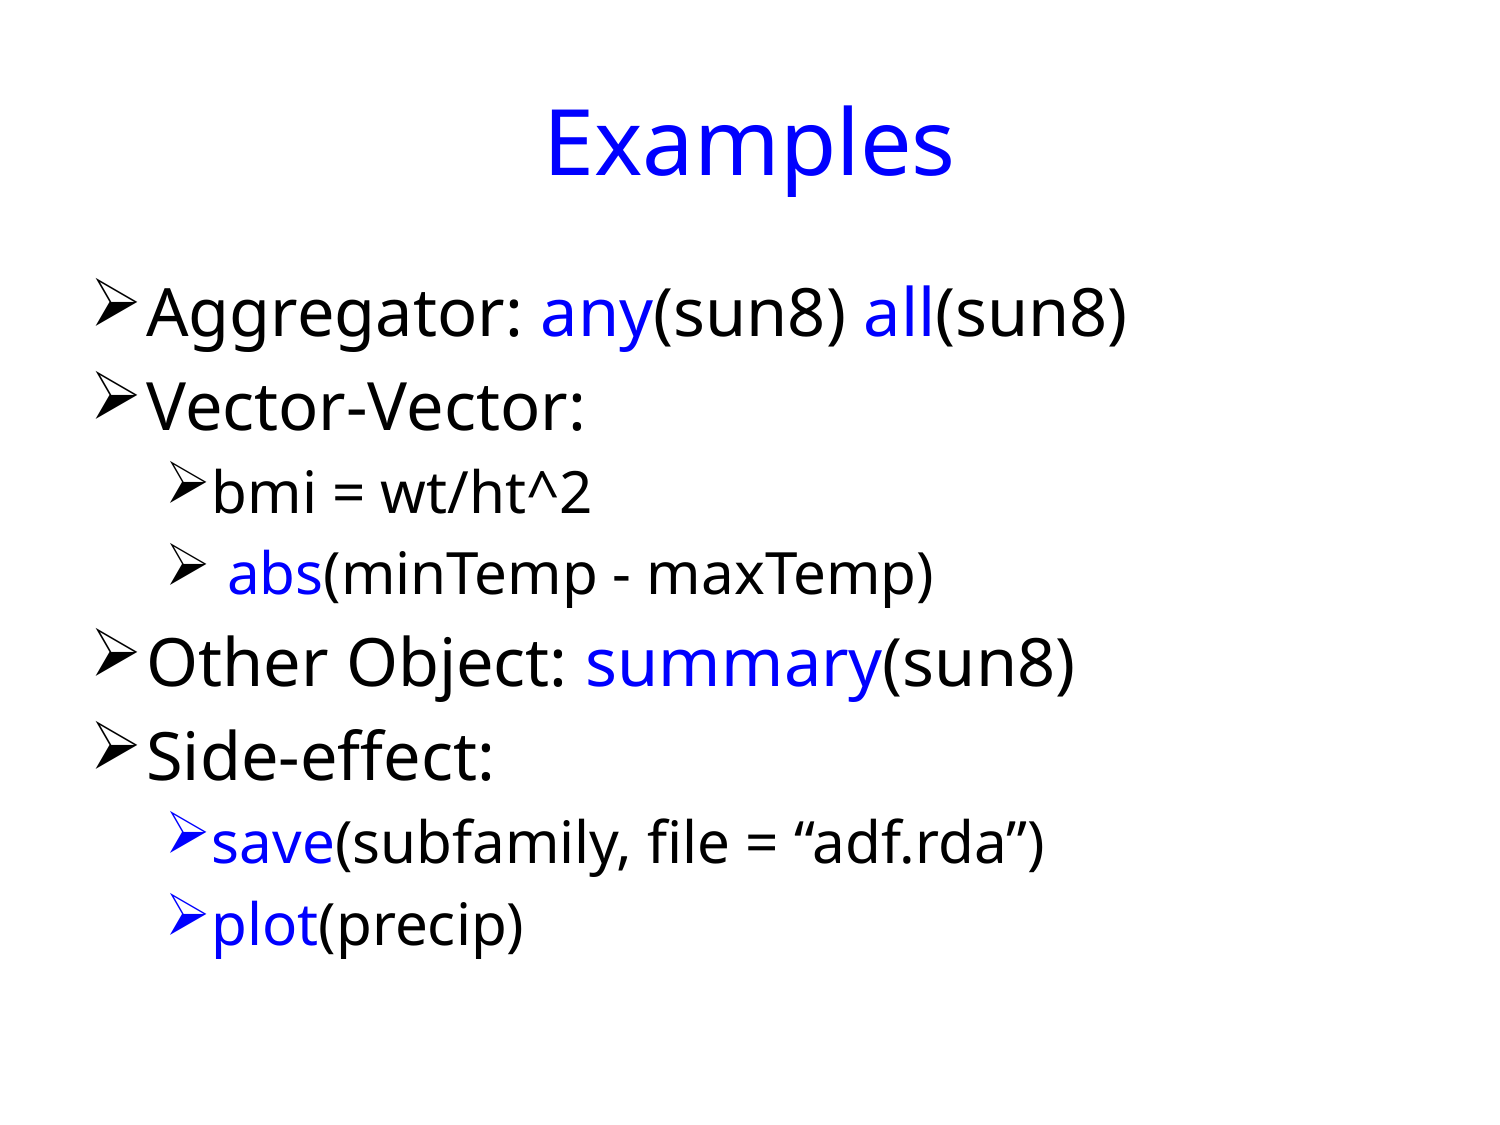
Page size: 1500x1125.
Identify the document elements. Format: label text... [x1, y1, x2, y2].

list Aggregator: any(sun8) all(sun8) Vector-Vector: bmi = wt/ht^2 abs(minTemp - maxTemp) Other Object: summary(sun8) Side-effect: save(subfamily, file = “adf.rda”) plot(precip) [75, 262, 1425, 1076]
title Examples [75, 45, 1425, 233]
